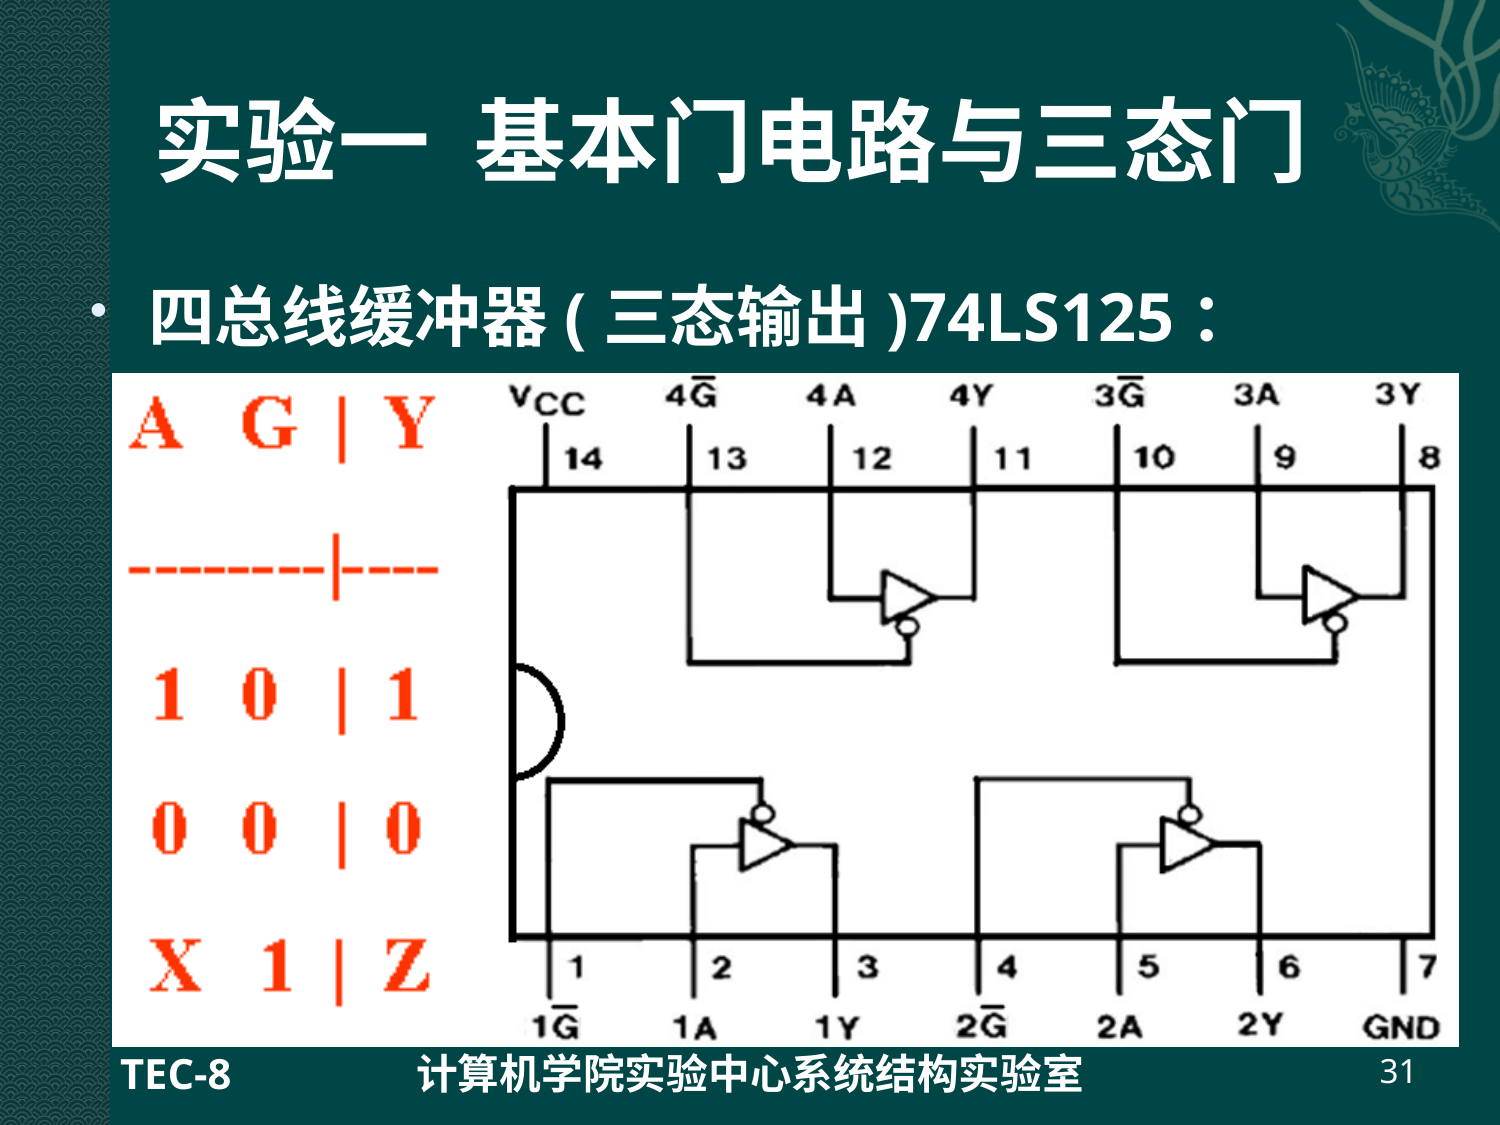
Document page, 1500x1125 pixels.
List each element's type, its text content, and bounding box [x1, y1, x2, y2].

picture [0, 0, 110, 1125]
title 实验一 基本门电路与三态门 [112, 45, 1351, 233]
list 四总线缓冲器(三态输出)74LS125： [76, 266, 1390, 1010]
footer 计算机学院实验中心系统结构实验室 [76, 1042, 1424, 1103]
picture [111, 372, 1460, 1048]
